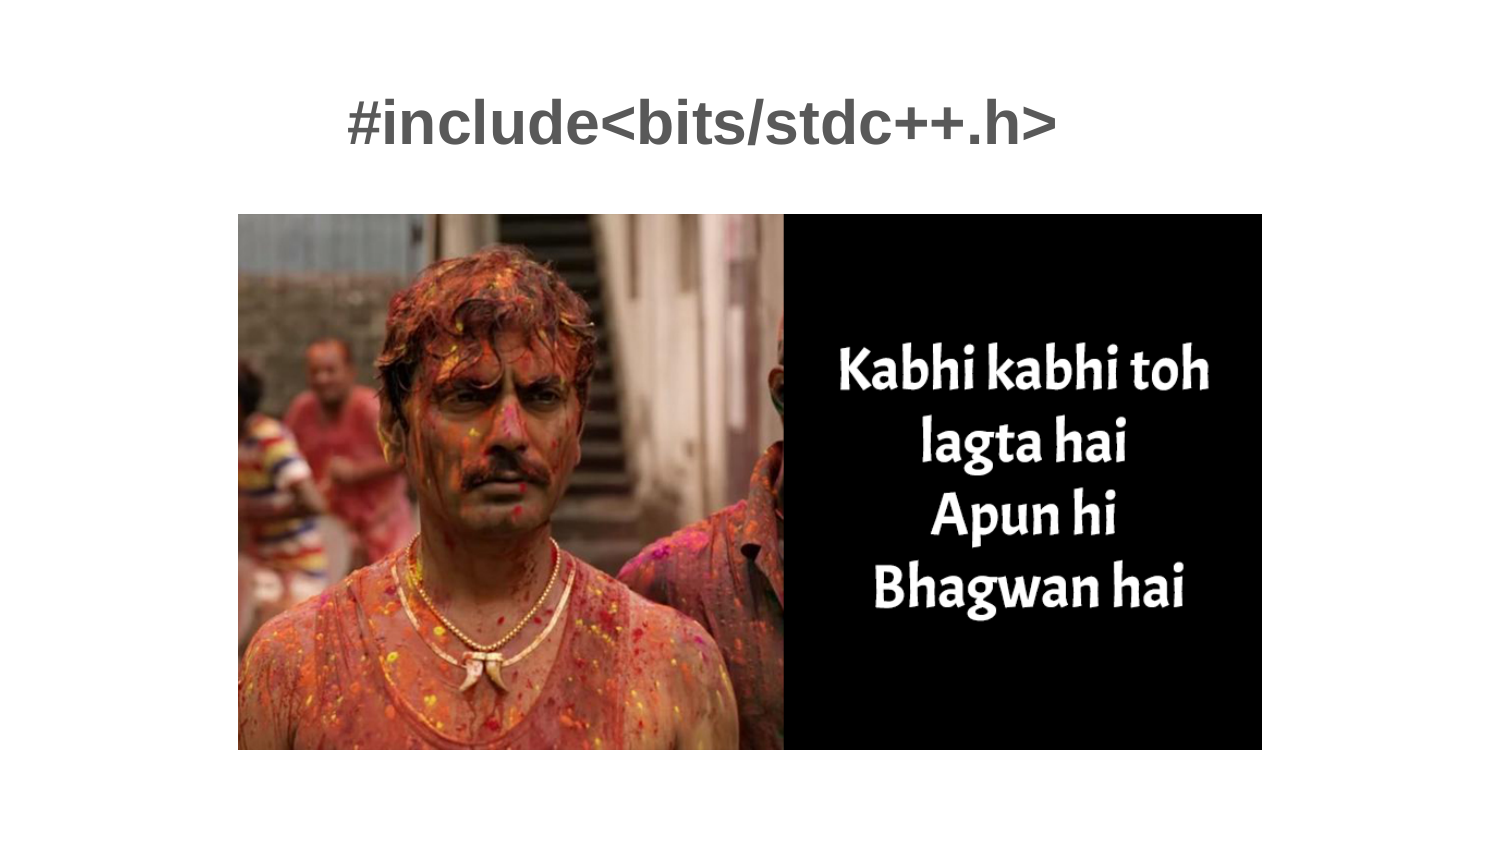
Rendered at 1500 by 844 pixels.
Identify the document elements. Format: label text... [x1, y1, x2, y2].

picture [238, 214, 1262, 750]
subtitle #include<bits/stdc++.h> [32, 25, 1430, 819]
